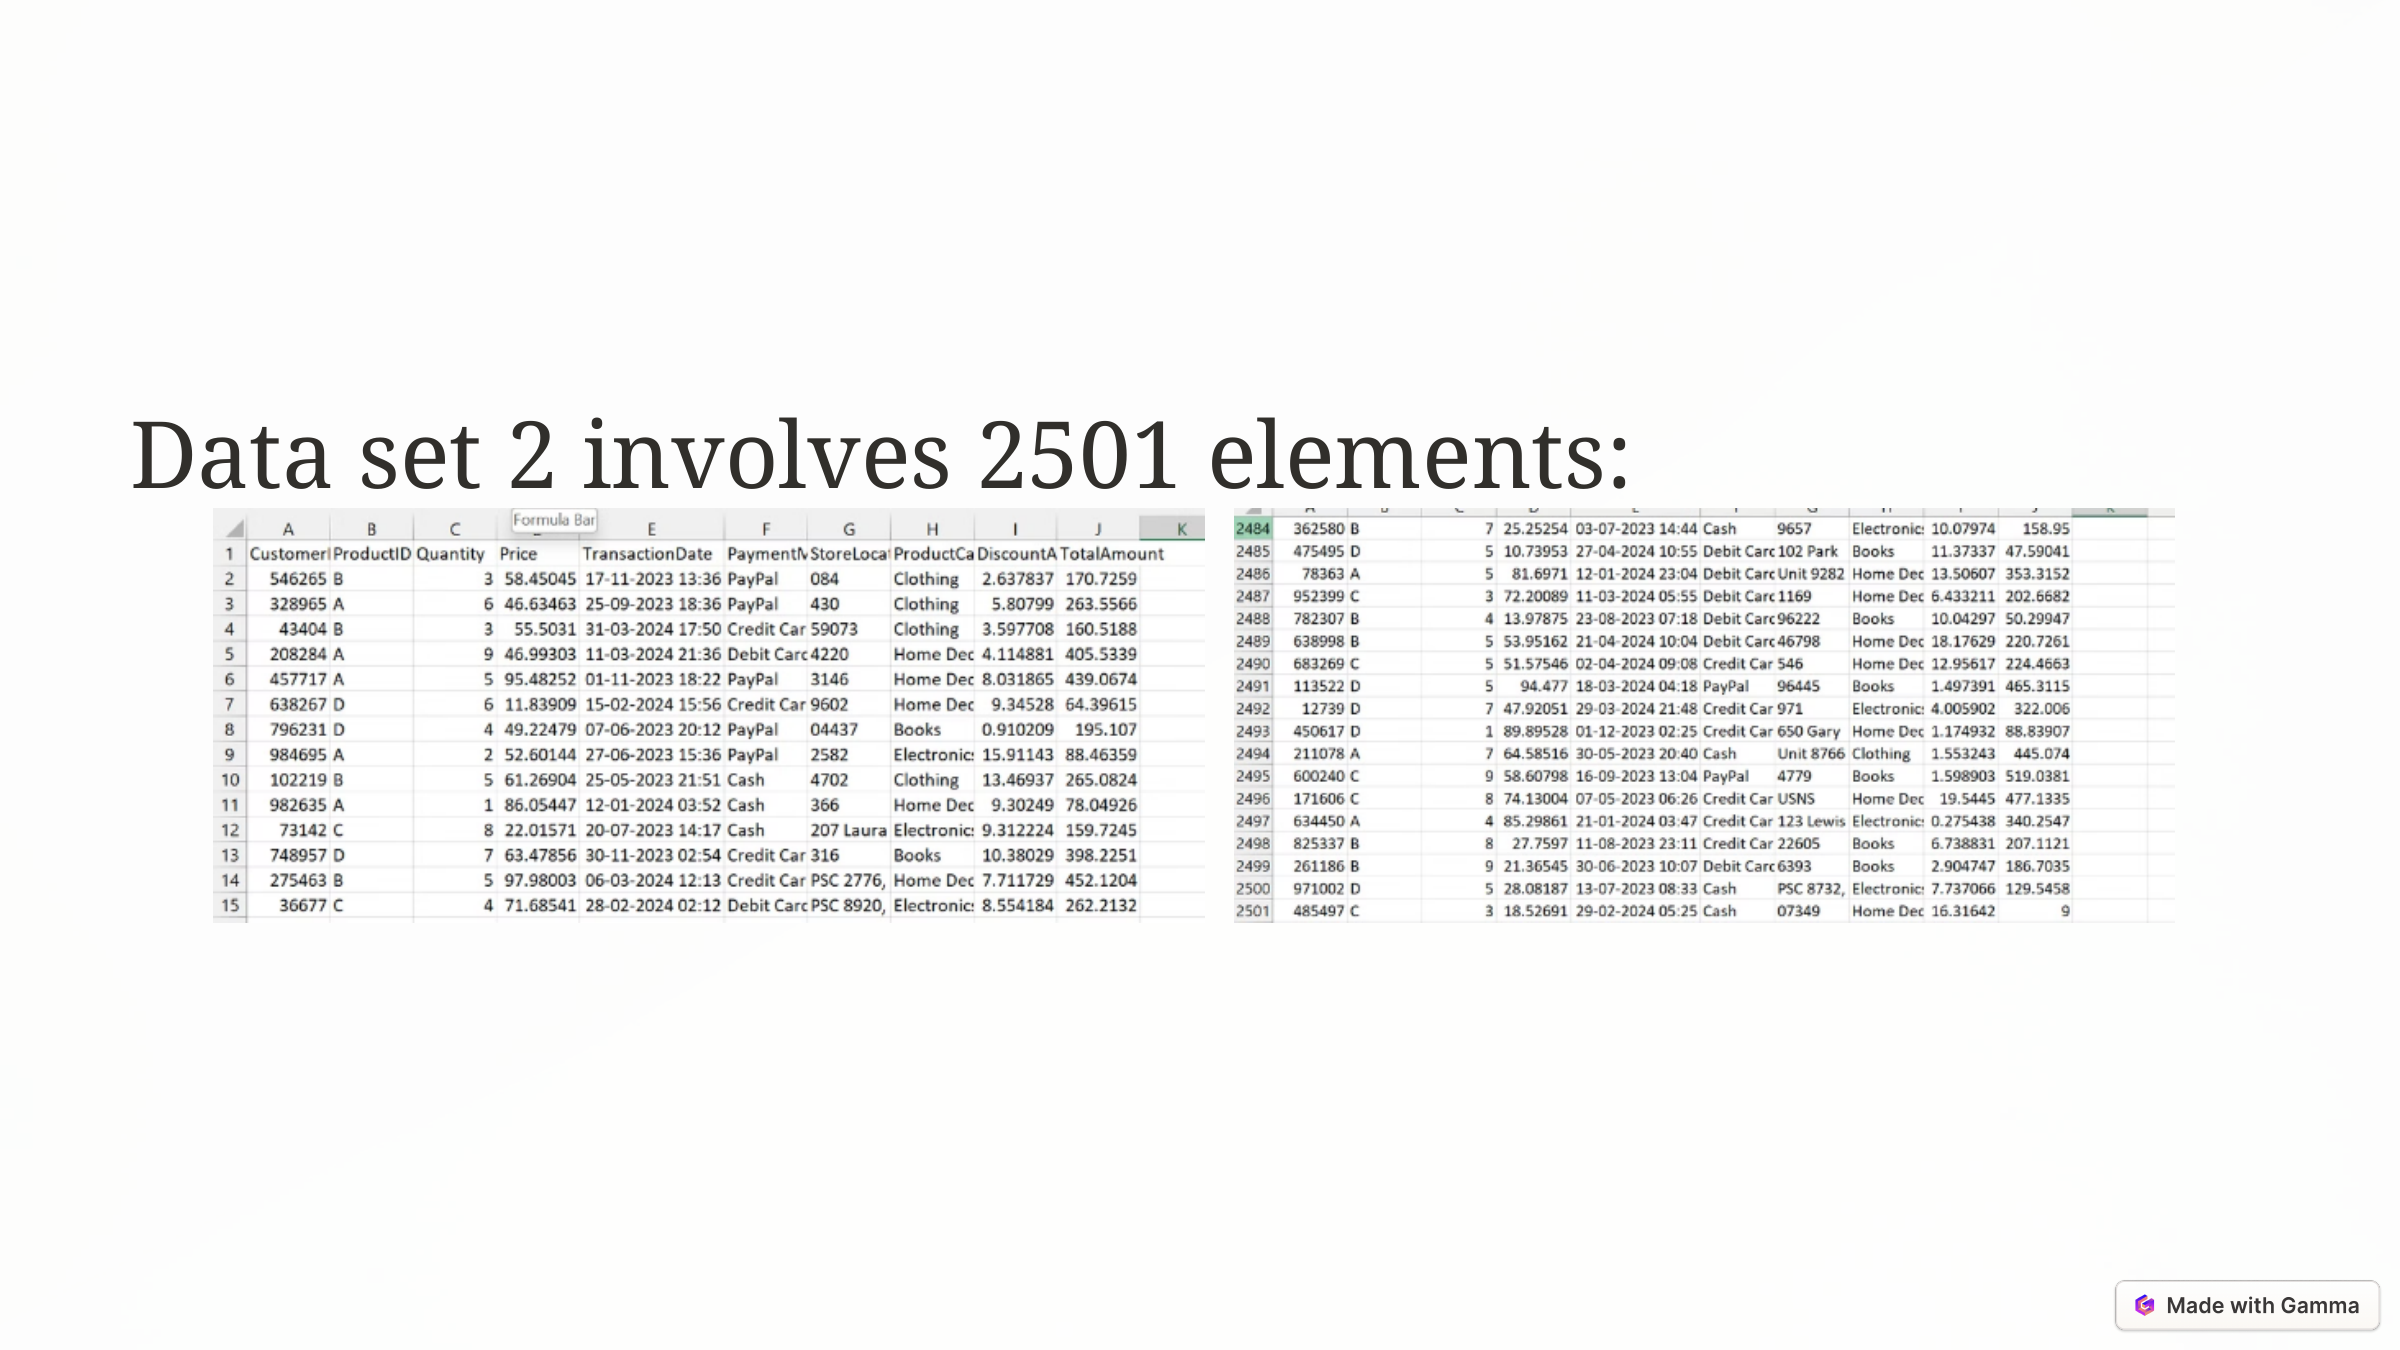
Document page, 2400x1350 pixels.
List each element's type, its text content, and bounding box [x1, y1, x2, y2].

text_box Data set 2 involves 2501 elements: [130, 391, 1542, 509]
picture [2106, 1271, 2389, 1339]
picture [213, 508, 1205, 923]
picture [1234, 508, 2175, 923]
